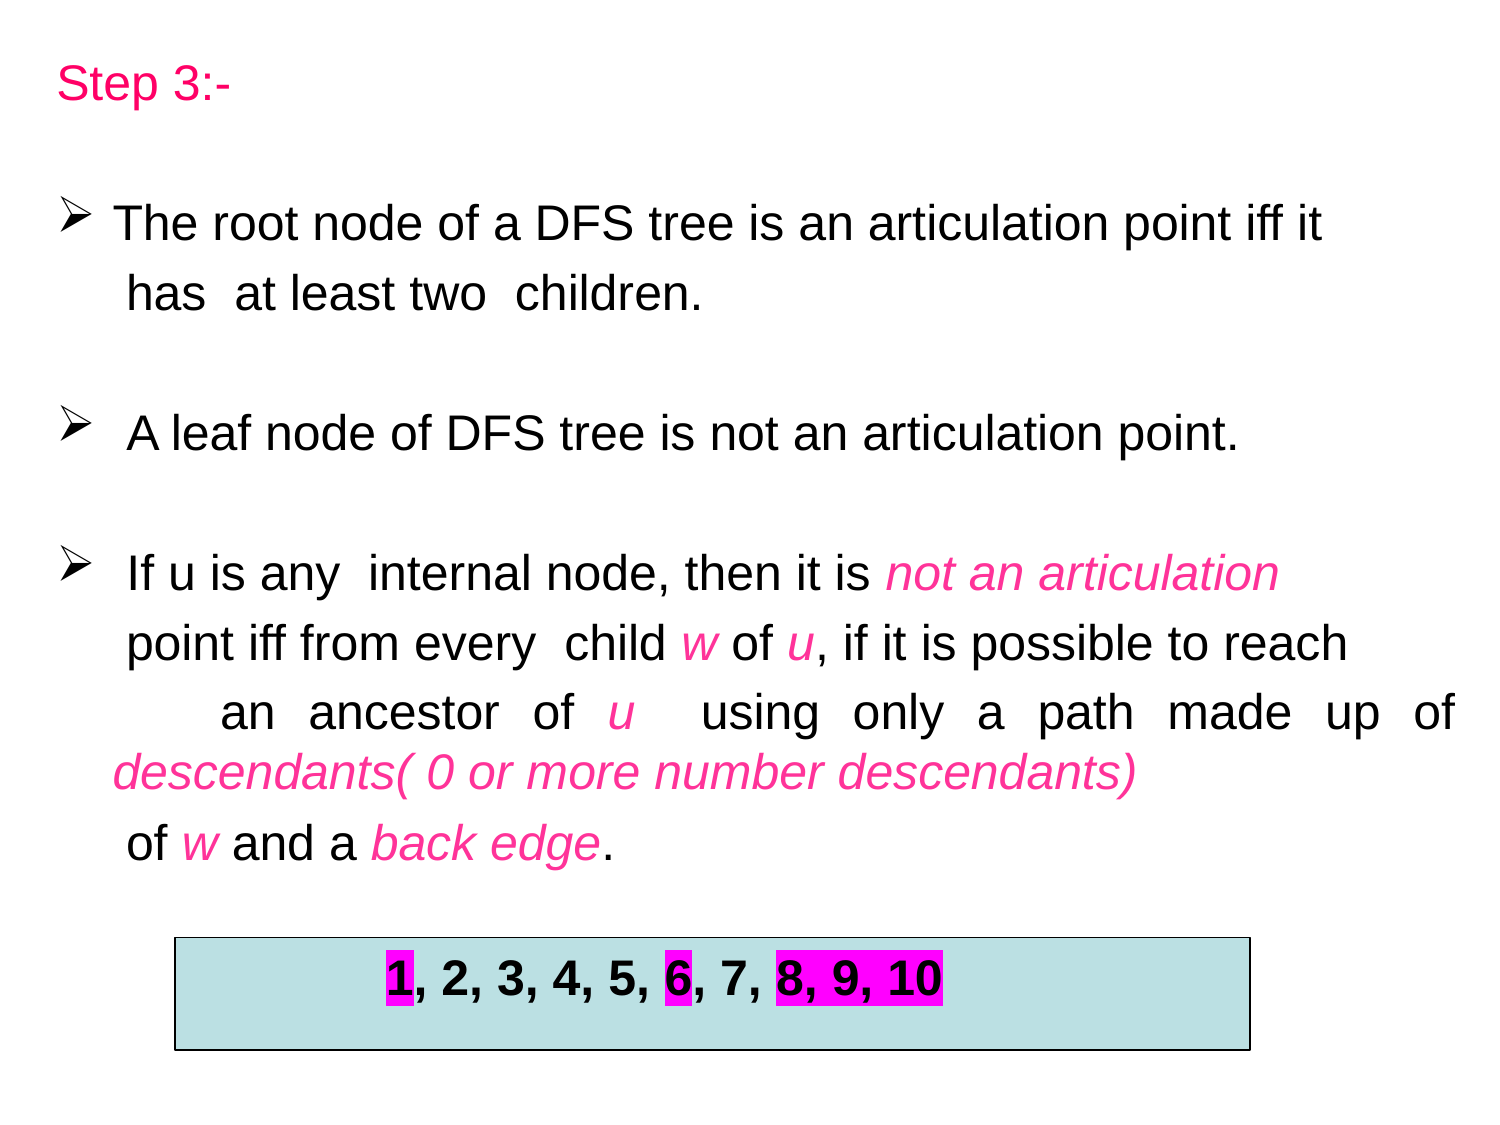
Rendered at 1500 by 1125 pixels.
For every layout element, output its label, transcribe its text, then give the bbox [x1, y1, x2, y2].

list Step 3:- The root node of a DFS tree is an articulation point iff it has at least two children. A leaf node of DFS tree is not an articulation point. If u is any internal node, then it is not an articulation point iff from every child w of u, if it is possible to reach an ancestor of u using only a path made up of descendants( 0 or more number descendants) of w and a back edge. [41, 42, 1471, 1050]
text_box 1, 2, 3, 4, 5, 6, 7, 8, 9, 10 [174, 937, 1250, 1050]
